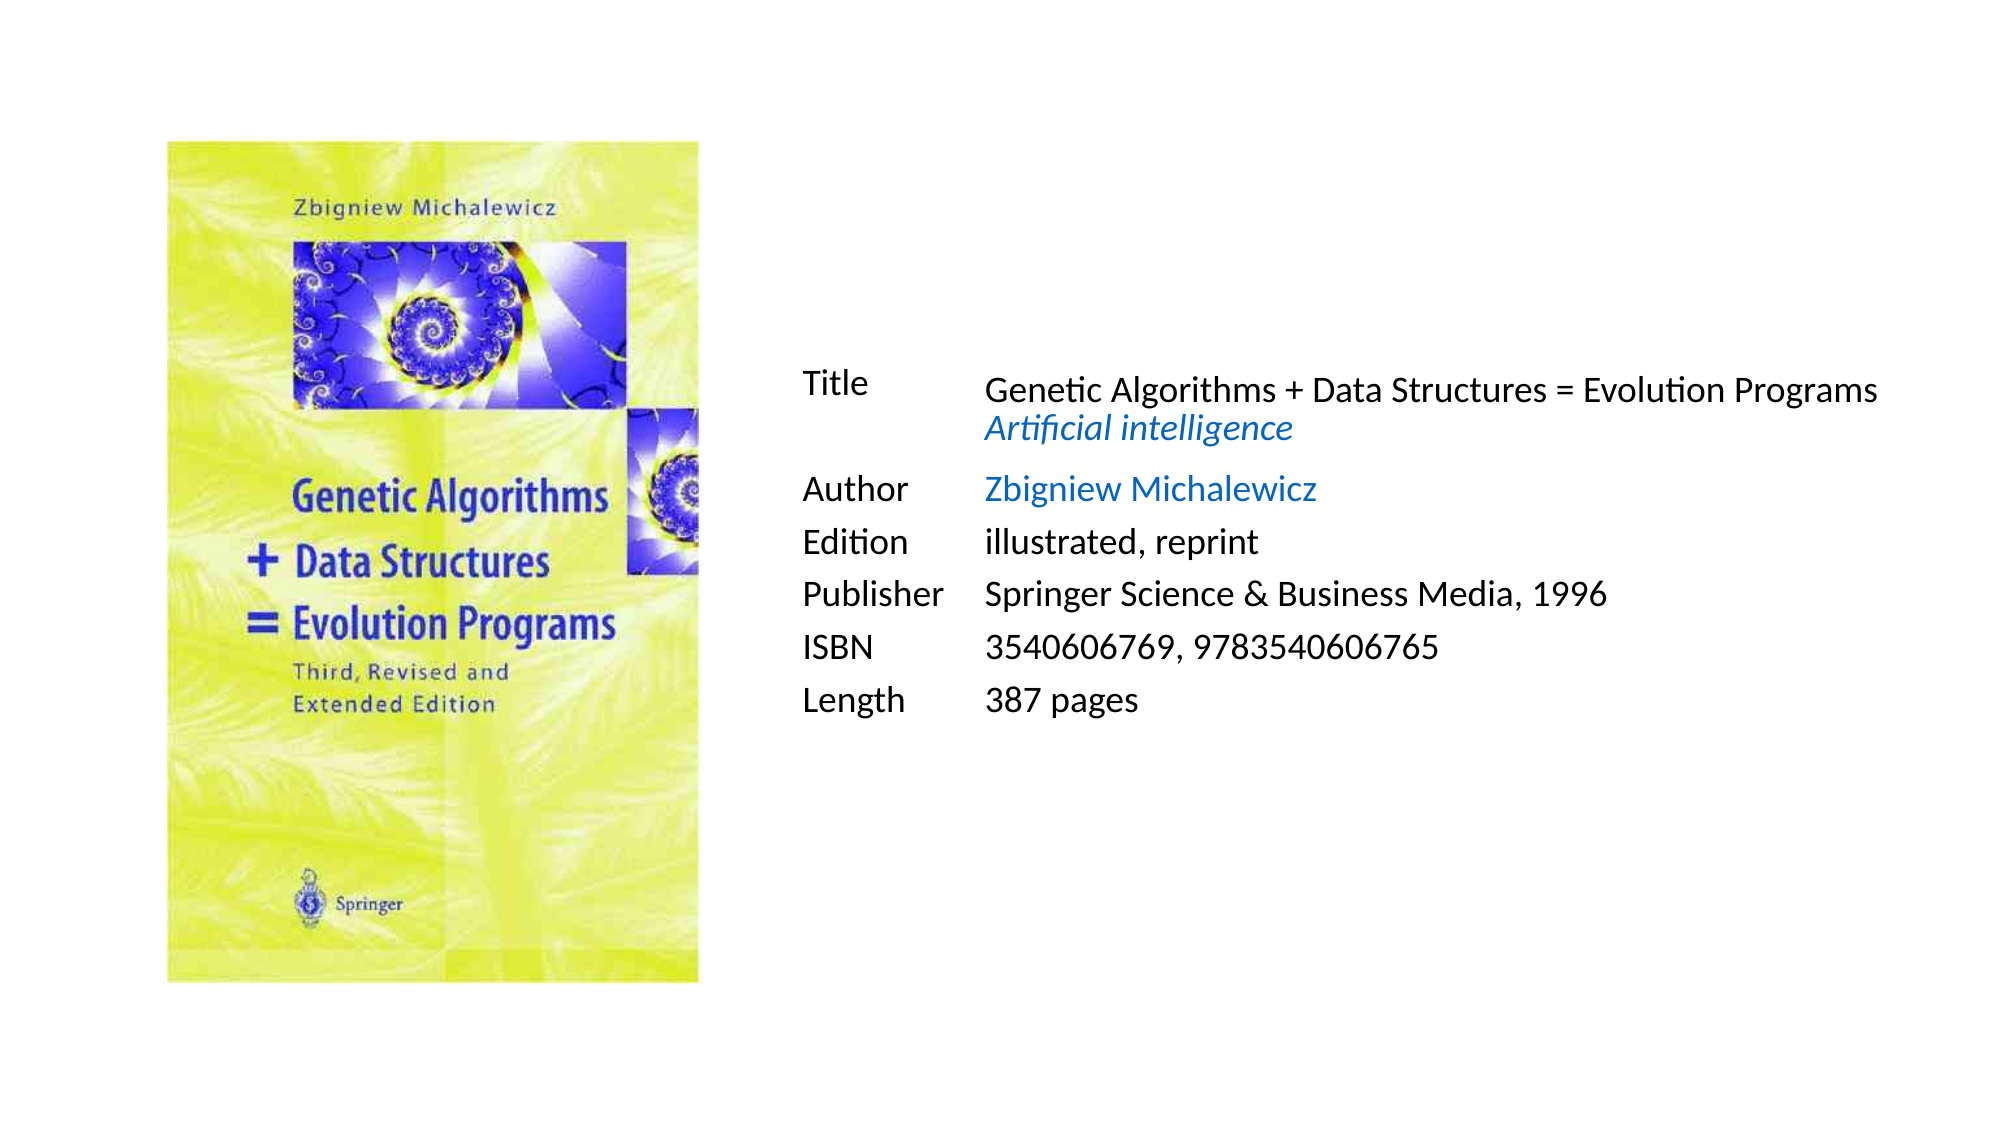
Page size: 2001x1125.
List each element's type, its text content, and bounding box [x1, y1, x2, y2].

table_cell ISBN [788, 624, 970, 677]
table_cell 387 pages [970, 677, 1912, 730]
table_header Title [788, 359, 970, 466]
table_cell Springer Science & Business Media, 1996 [970, 571, 1912, 624]
picture [167, 141, 699, 984]
table_cell 3540606769, 9783540606765 [970, 624, 1912, 677]
table_cell Publisher [788, 571, 970, 624]
table_cell Length [788, 677, 970, 730]
table_cell illustrated, reprint [970, 518, 1912, 571]
table_cell Zbigniew Michalewicz [970, 466, 1912, 518]
table_cell Author [788, 466, 970, 518]
table_cell Edition [788, 518, 970, 571]
table_header Genetic Algorithms + Data Structures = Evolution Programs Artificial intelligence [970, 359, 1912, 466]
